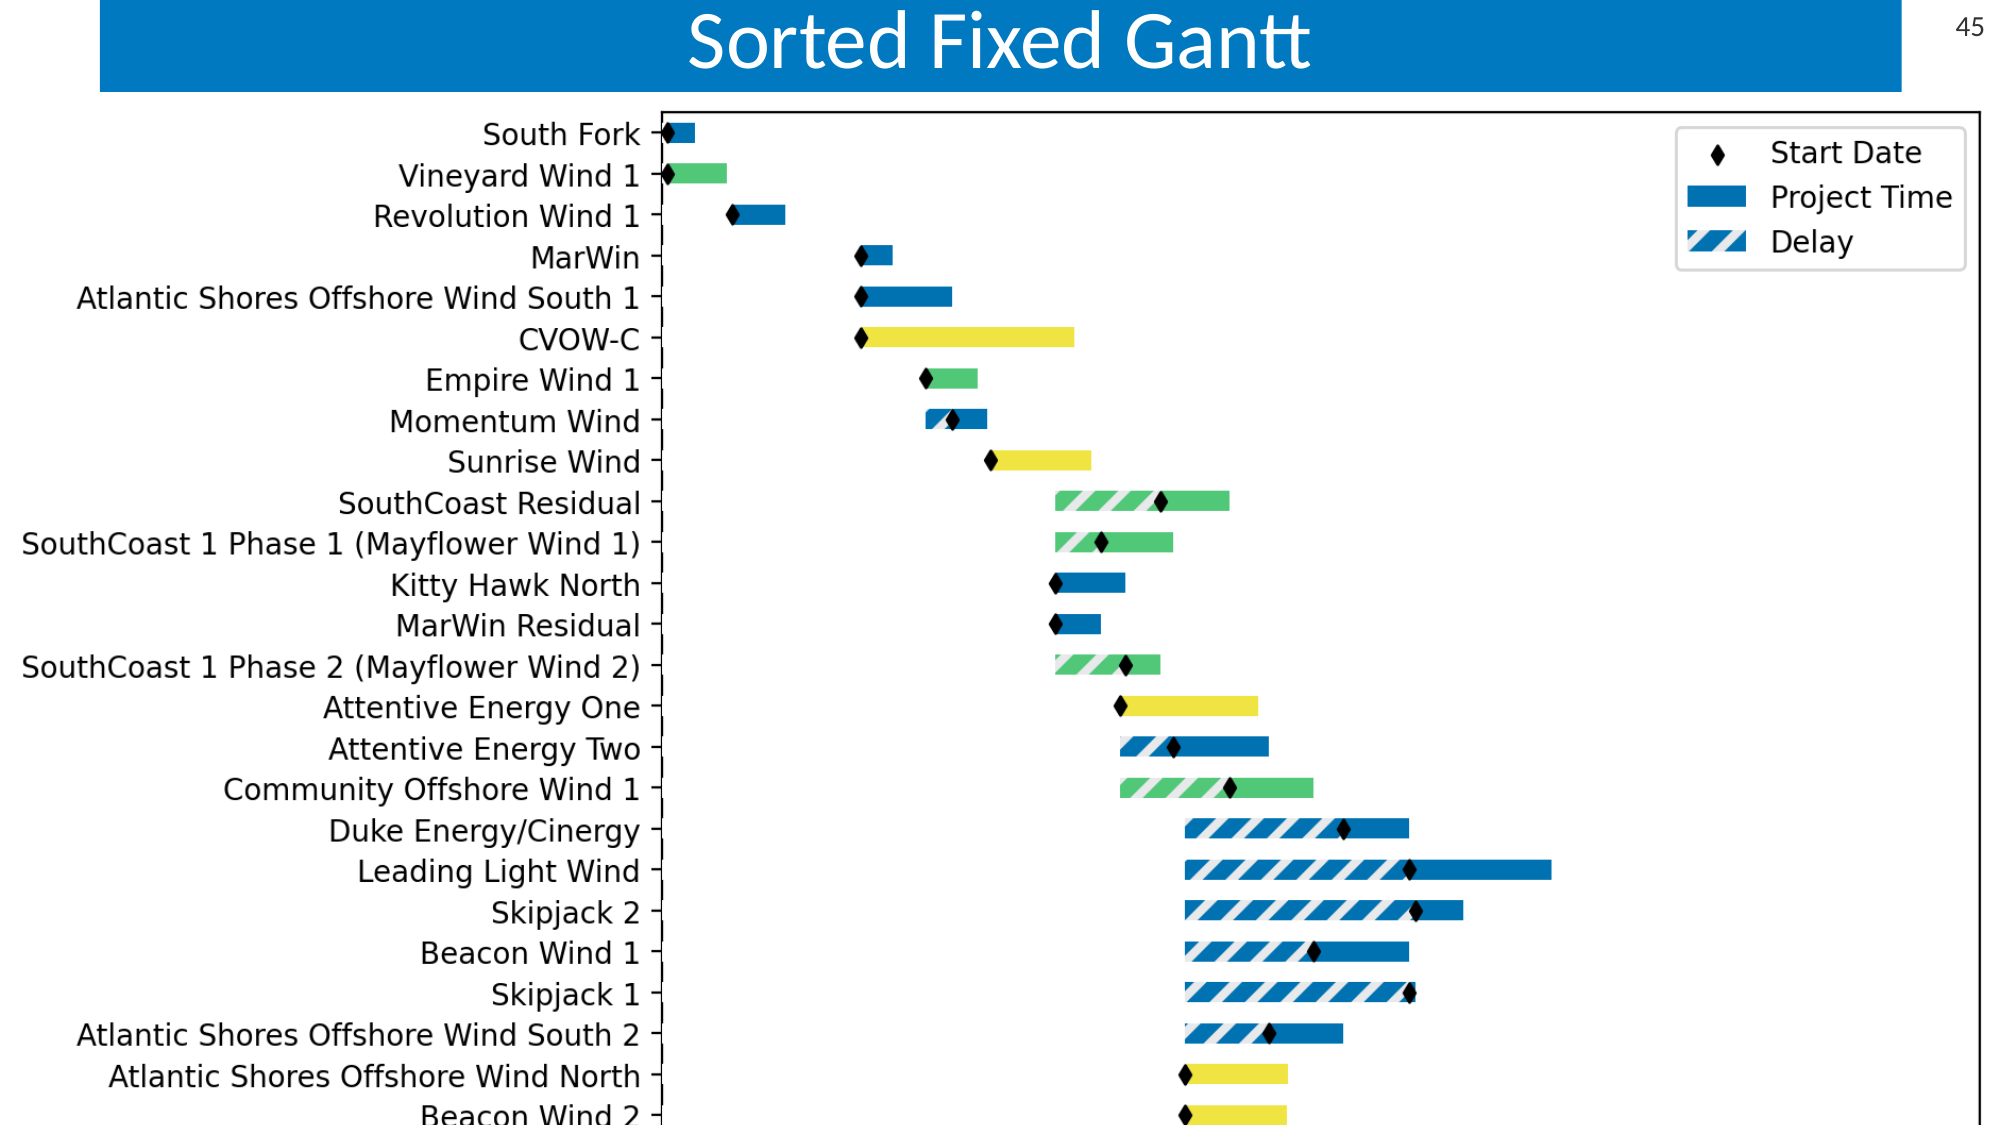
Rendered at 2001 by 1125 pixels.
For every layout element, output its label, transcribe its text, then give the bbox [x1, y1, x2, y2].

picture [0, 92, 2000, 1125]
title Sorted Fixed Gantt [99, 0, 1902, 90]
